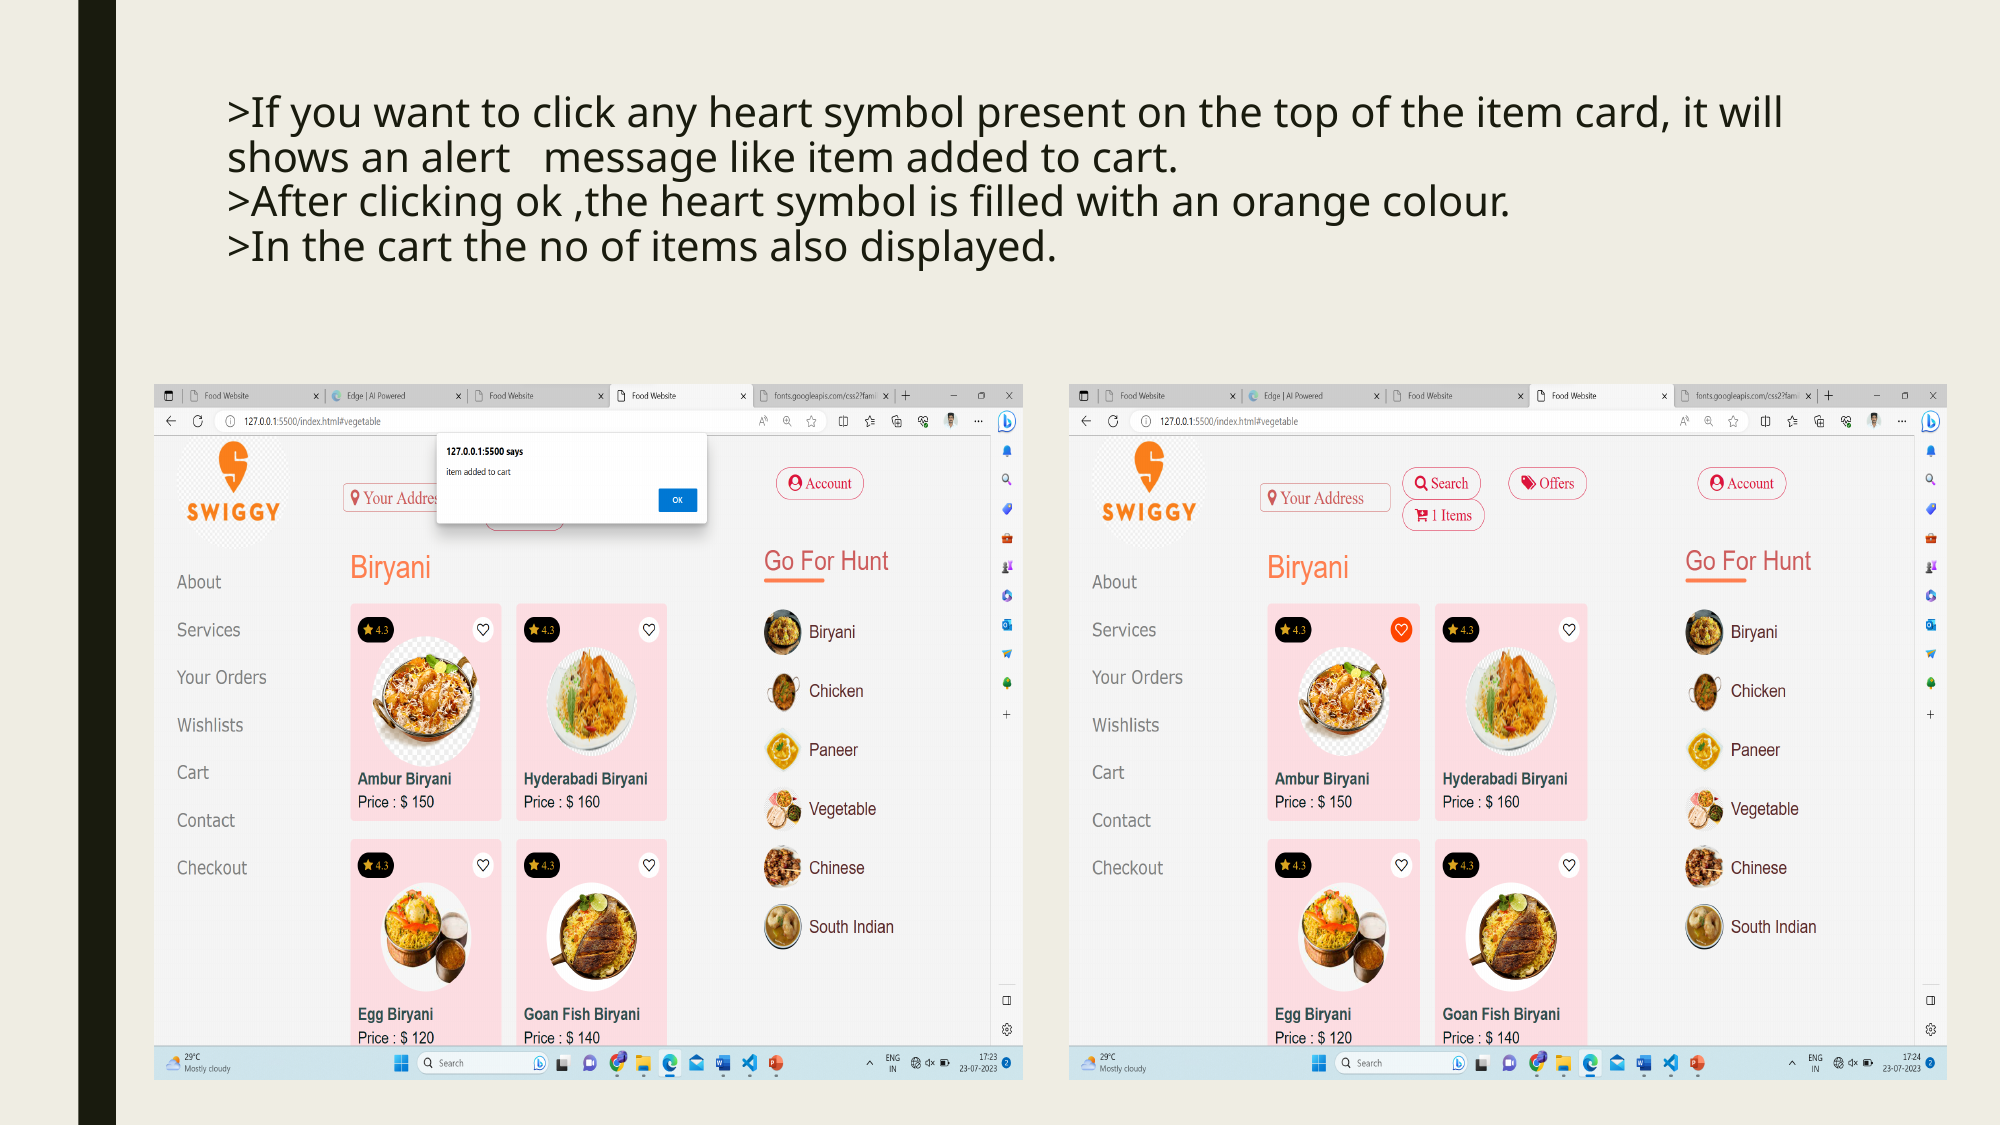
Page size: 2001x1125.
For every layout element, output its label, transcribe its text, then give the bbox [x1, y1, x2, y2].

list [154, 384, 1023, 1080]
title >If you want to click any heart symbol present on the top of the item card, it will shows an alert message like item added to cart. >After clicking ok ,the heart symbol is filled with an orange colour. >In the cart the no of items also displayed. [212, 84, 1851, 289]
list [1069, 384, 1947, 1080]
